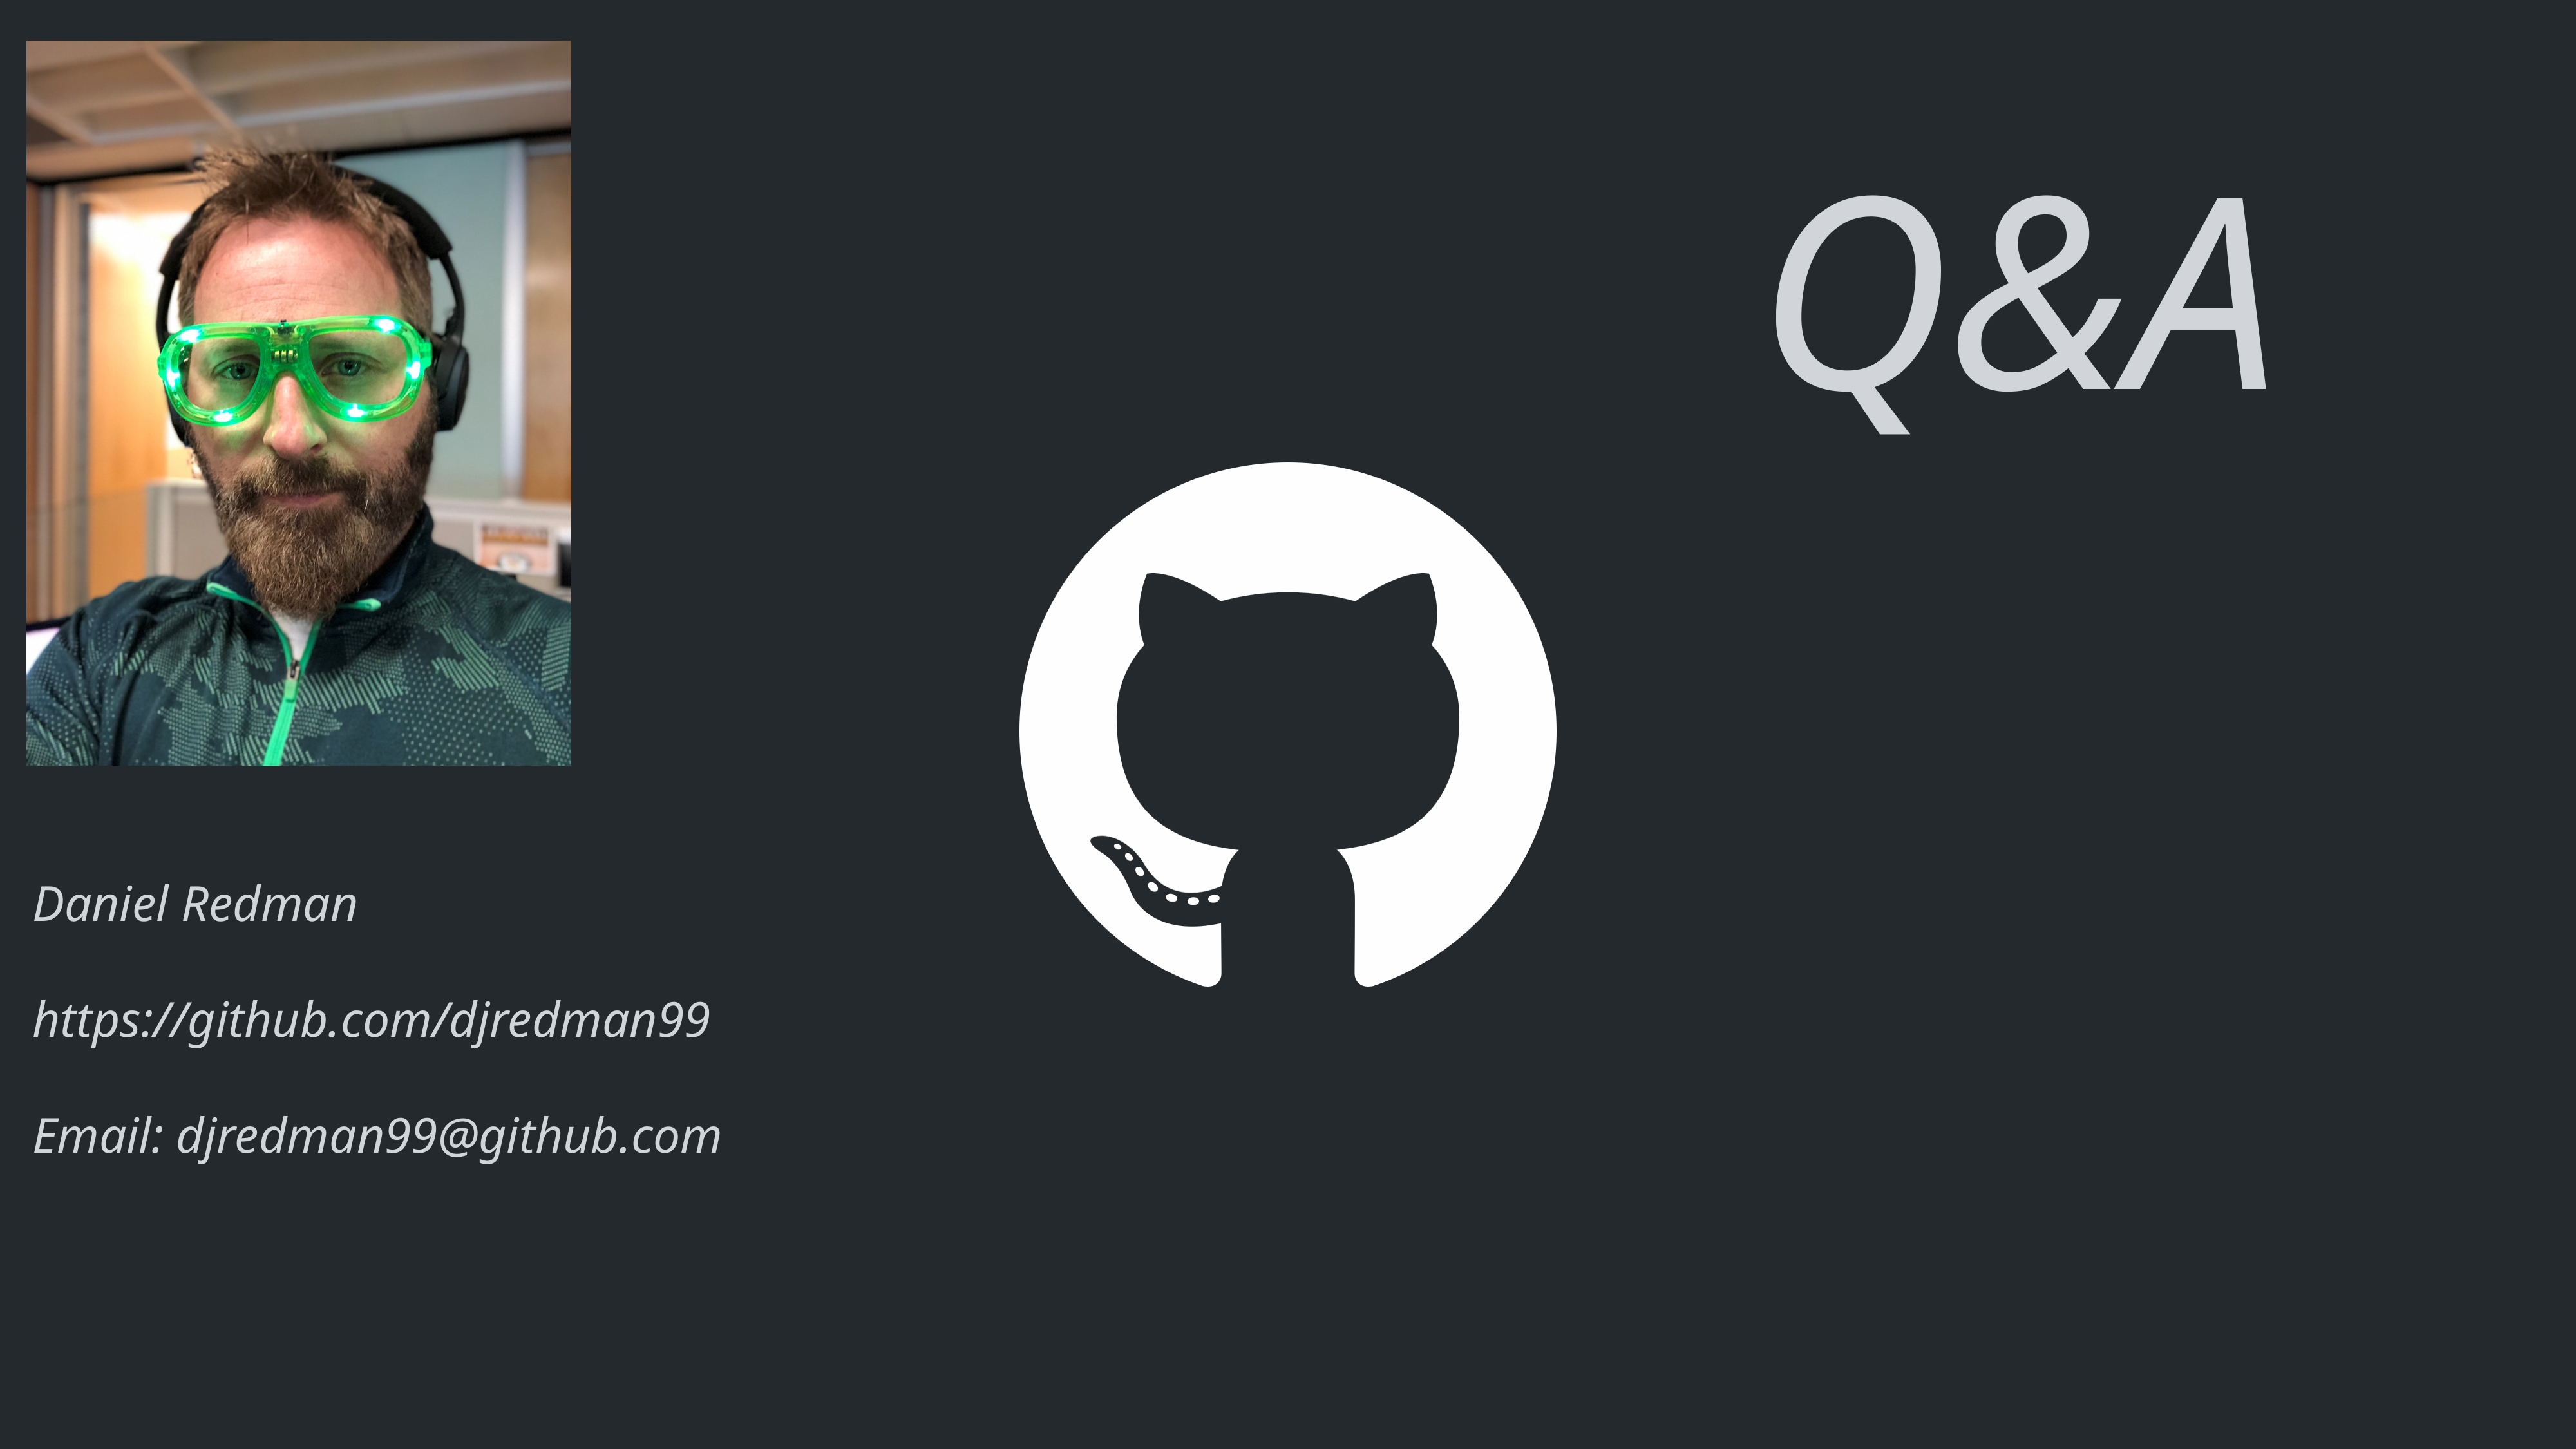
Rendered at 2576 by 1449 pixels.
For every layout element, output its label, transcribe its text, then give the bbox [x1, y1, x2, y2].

text_box Daniel Redman https://github.com/djredman99 Email: djredman99@github.com [26, 867, 979, 1168]
text_box Q&A [1572, 117, 2465, 448]
picture [1019, 462, 1557, 987]
picture [26, 40, 571, 766]
